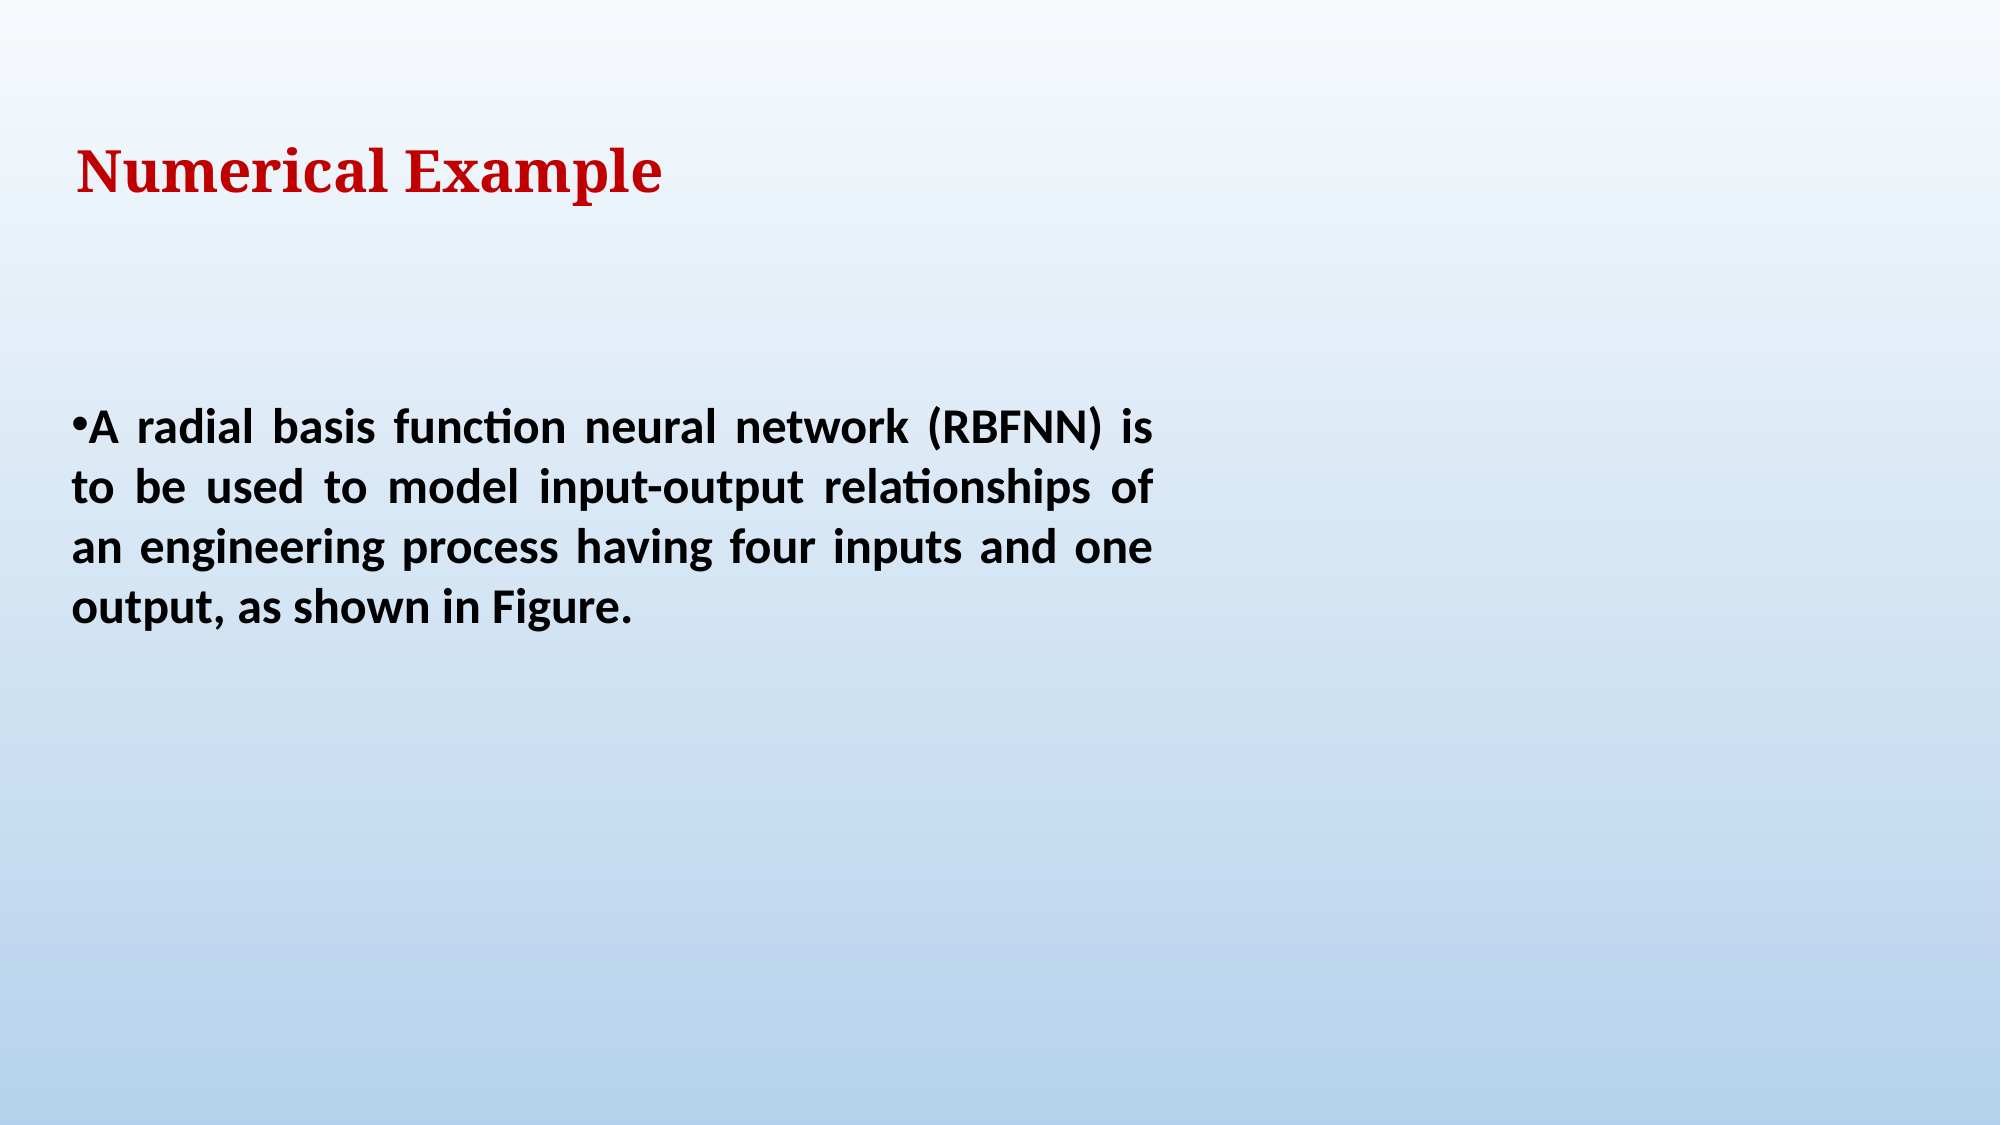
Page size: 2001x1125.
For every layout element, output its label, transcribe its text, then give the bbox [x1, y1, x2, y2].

text_box Numerical Example [61, 126, 1110, 212]
text_box A radial basis function neural network (RBFNN) is to be used to model input-output relationships of an engineering process having four inputs and one output, as shown in Figure. [56, 385, 1169, 641]
